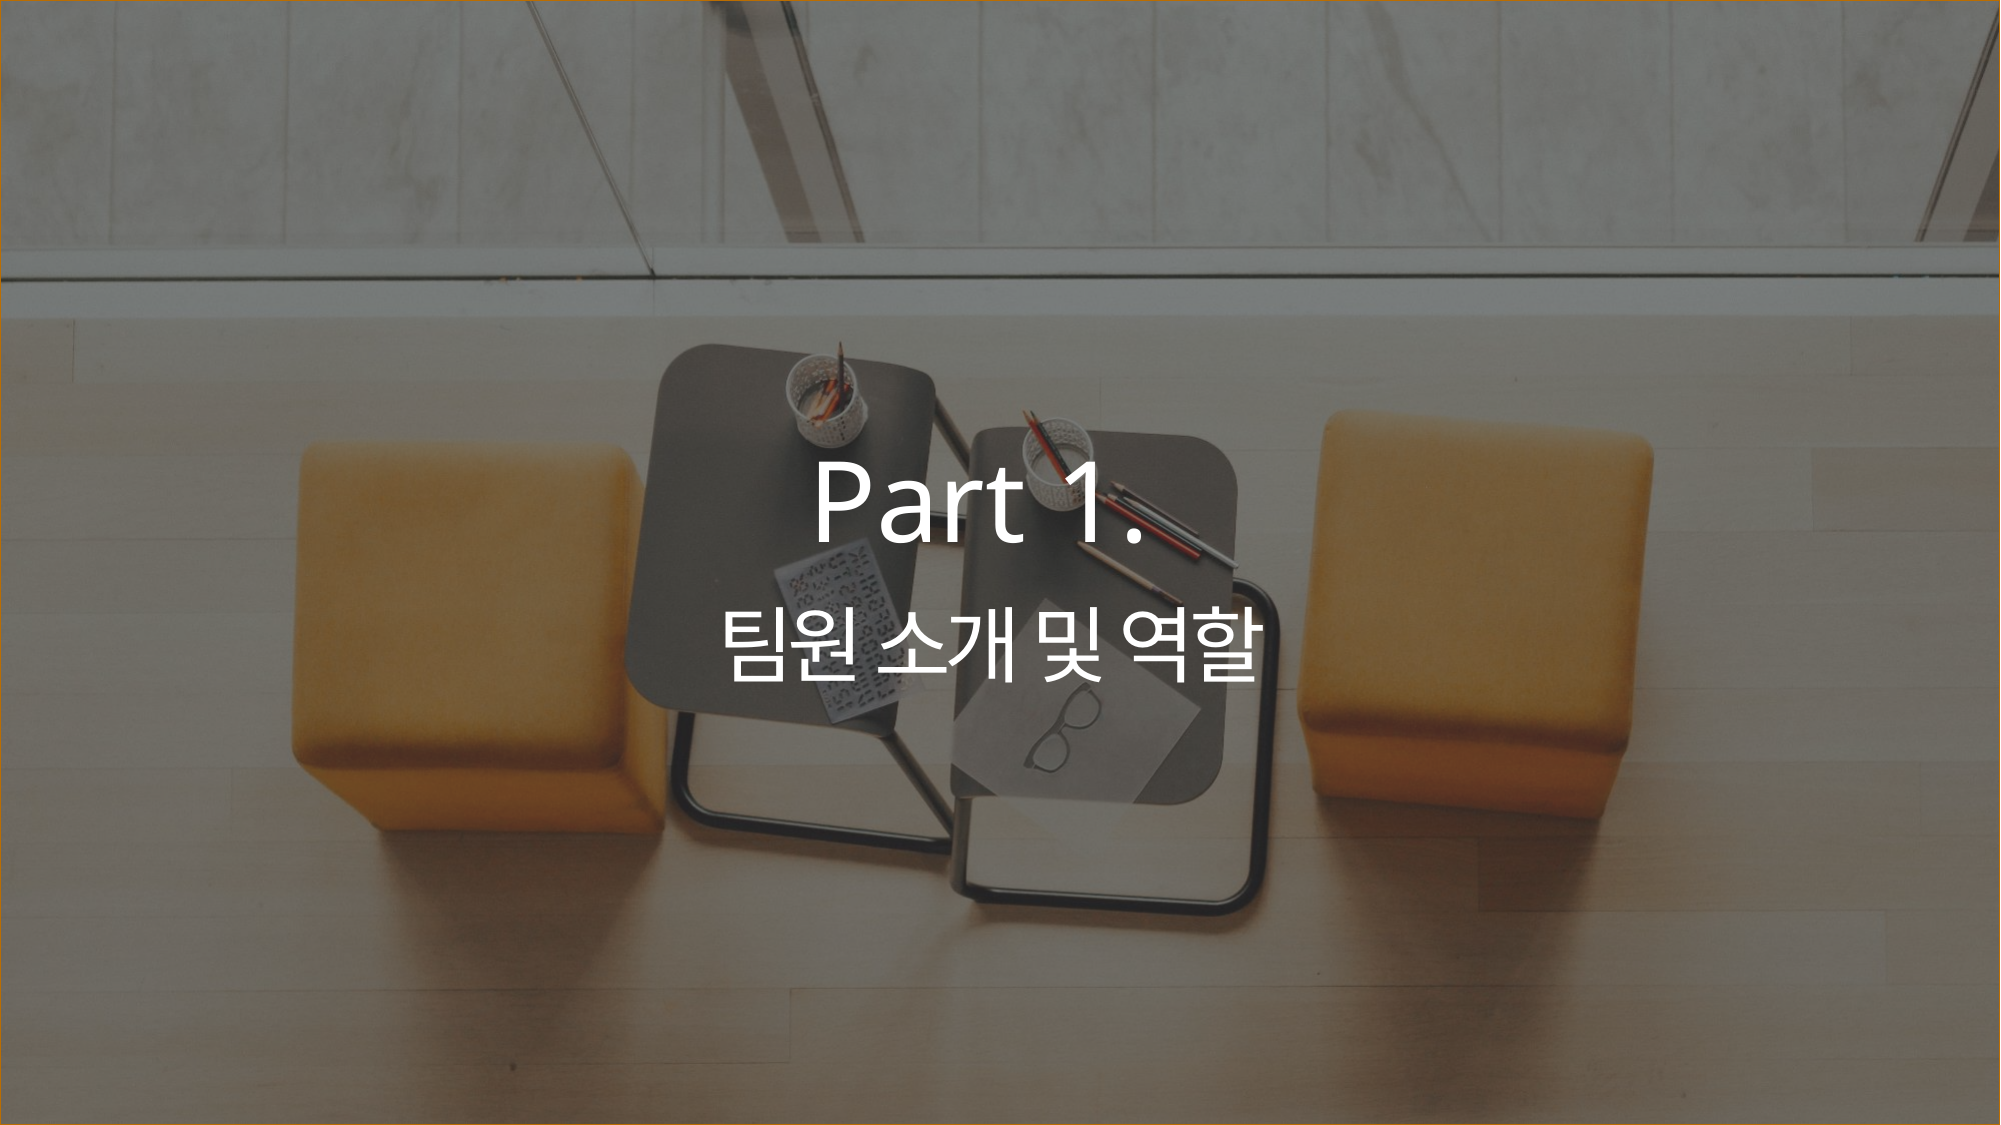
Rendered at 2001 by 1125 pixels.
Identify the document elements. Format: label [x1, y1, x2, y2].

text_box [707, 423, 1293, 702]
picture [0, 0, 2000, 1125]
